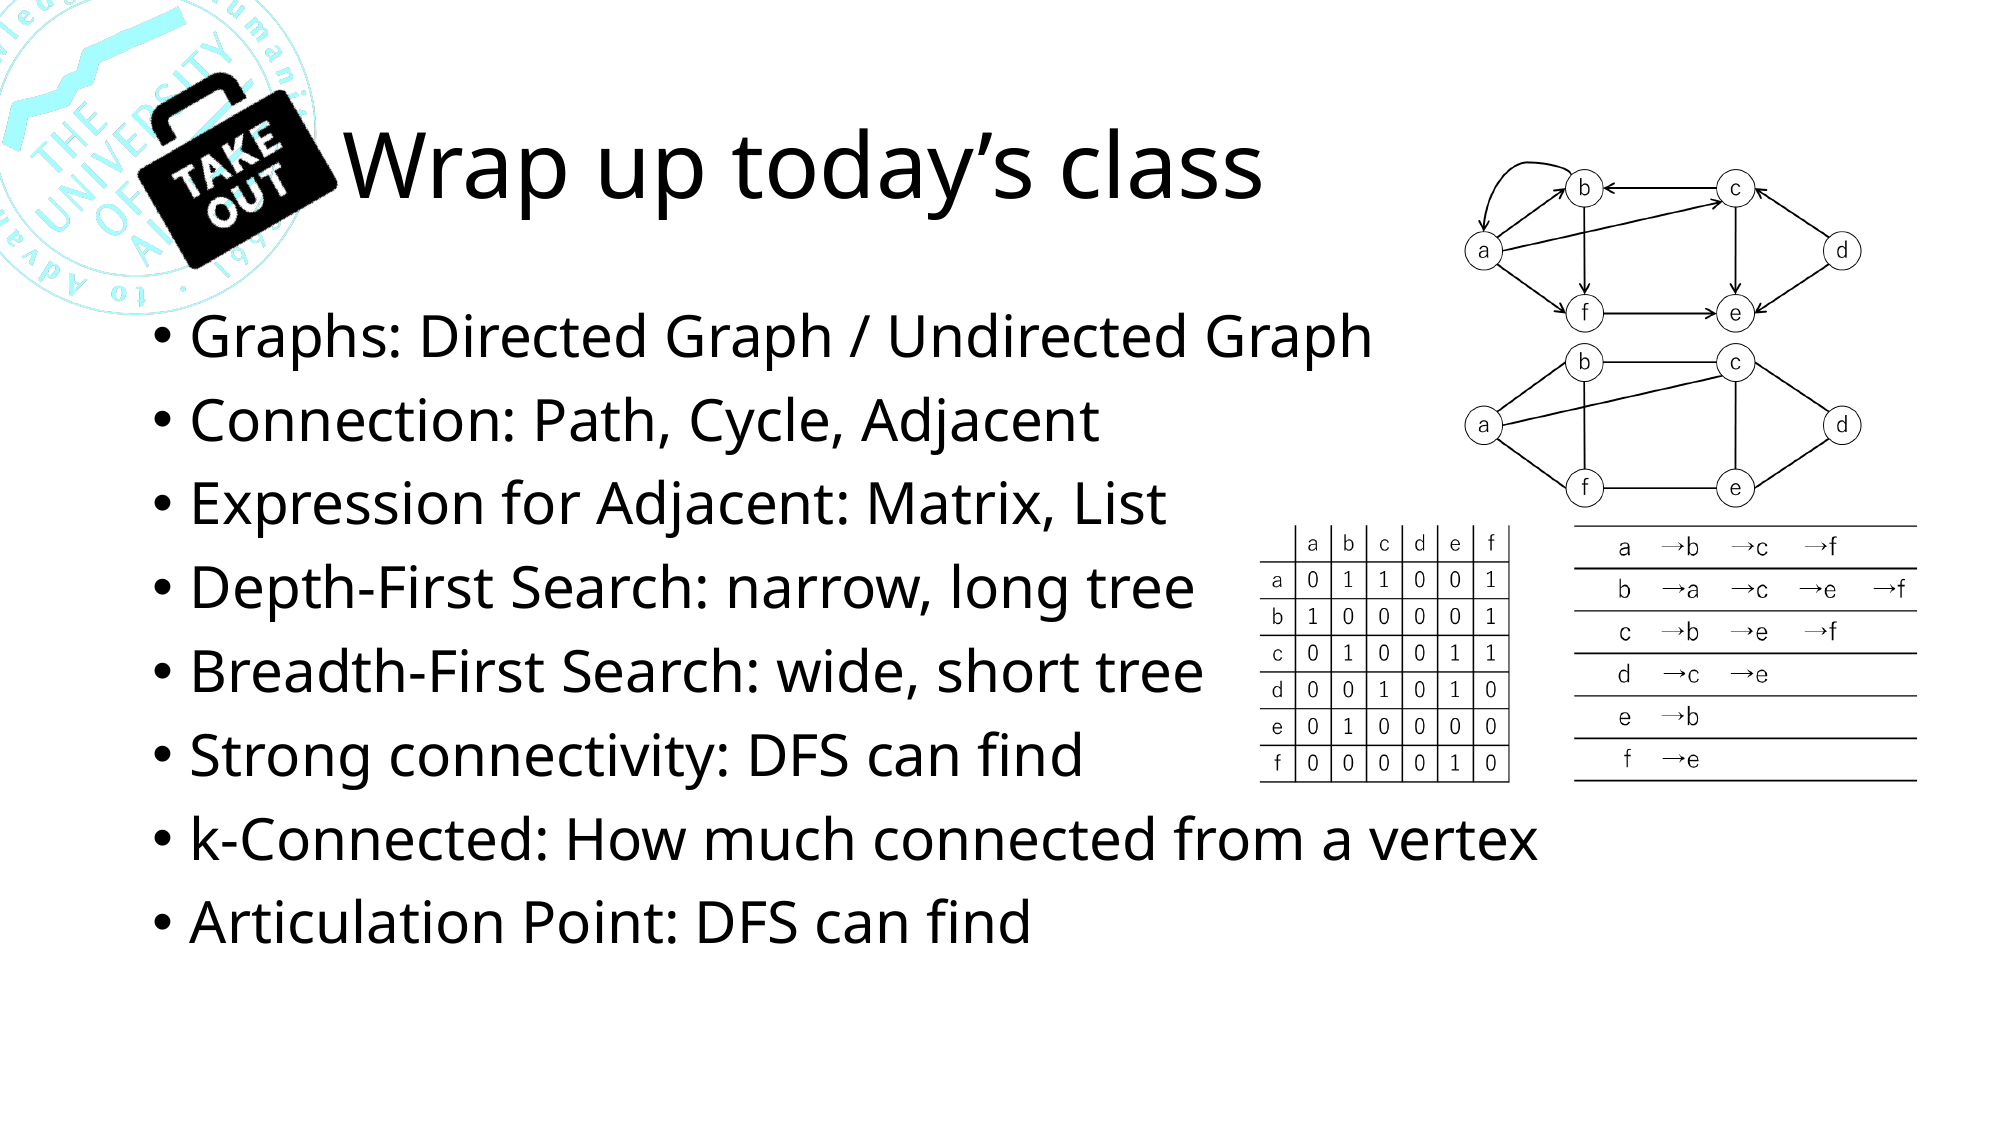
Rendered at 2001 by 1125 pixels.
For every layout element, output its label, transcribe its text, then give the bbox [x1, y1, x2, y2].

list Graphs: Directed Graph / Undirected Graph Connection: Path, Cycle, Adjacent Expression for Adjacent: Matrix, List Depth-First Search: narrow, long tree Breadth-First Search: wide, short tree Strong connectivity: DFS can find k-Connected: How much connected from a vertex Articulation Point: DFS can find [137, 299, 1863, 1014]
picture [1463, 161, 1863, 516]
picture [1259, 523, 1510, 790]
picture [0, 0, 388, 342]
title Wrap up today’s class [344, 59, 1863, 278]
picture [1574, 523, 1918, 790]
